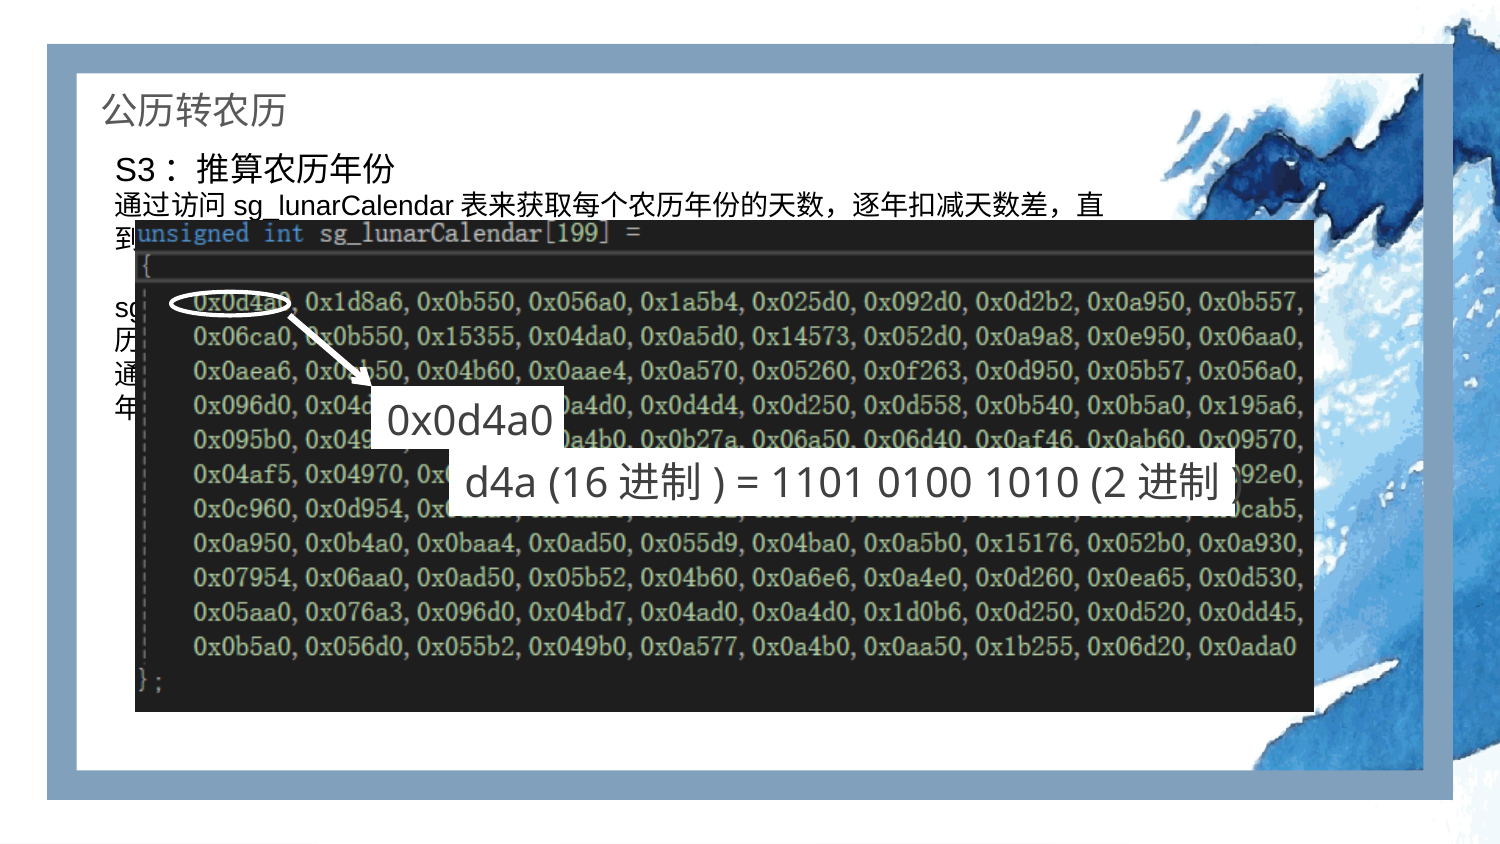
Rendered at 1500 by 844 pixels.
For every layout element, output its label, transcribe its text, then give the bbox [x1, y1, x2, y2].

text_box [45, 42, 1455, 802]
text_box S3：推算农历年份 通过访问sg_lunarCalendar表来获取每个农历年份的天数，逐年扣减天数差，直到确定目标年份。 sg_lunarCalendar表是一个包含16进制数据的数组，每个元素表示对应年份的农历天数和闰月信息。 通过输入年份与基准年份（1939年）的偏移量，索引表中的数据。例如：1939年的数据位于sg_lunarCalendar[0]，1940年的数据位于sg_lunarCalendar[1]。 [100, 140, 1131, 412]
text_box 公历转农历 [100, 78, 450, 140]
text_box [288, 315, 564, 449]
picture [135, 0, 1500, 844]
